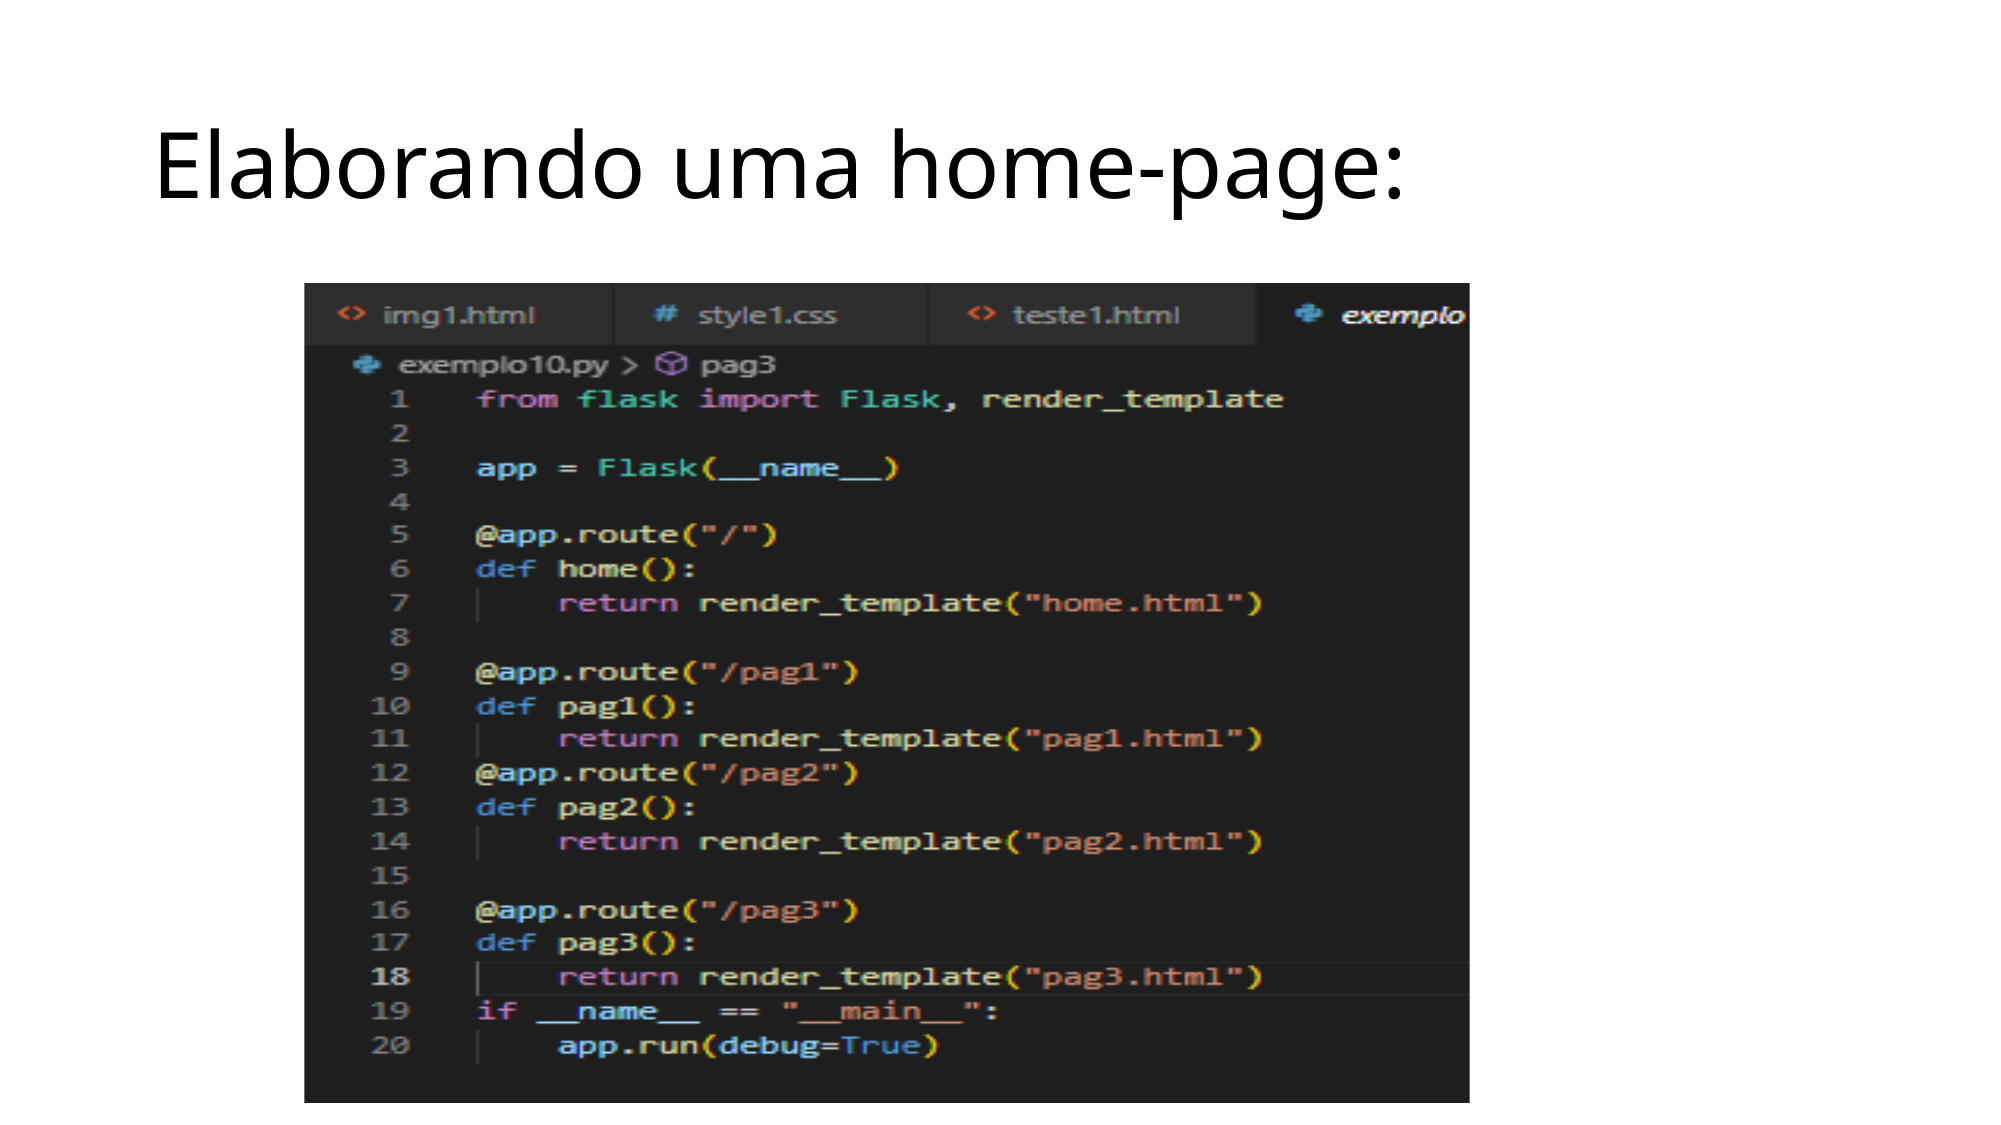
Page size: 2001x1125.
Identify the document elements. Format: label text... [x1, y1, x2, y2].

picture [304, 283, 1470, 1103]
title Elaborando uma home-page: [137, 59, 1863, 278]
